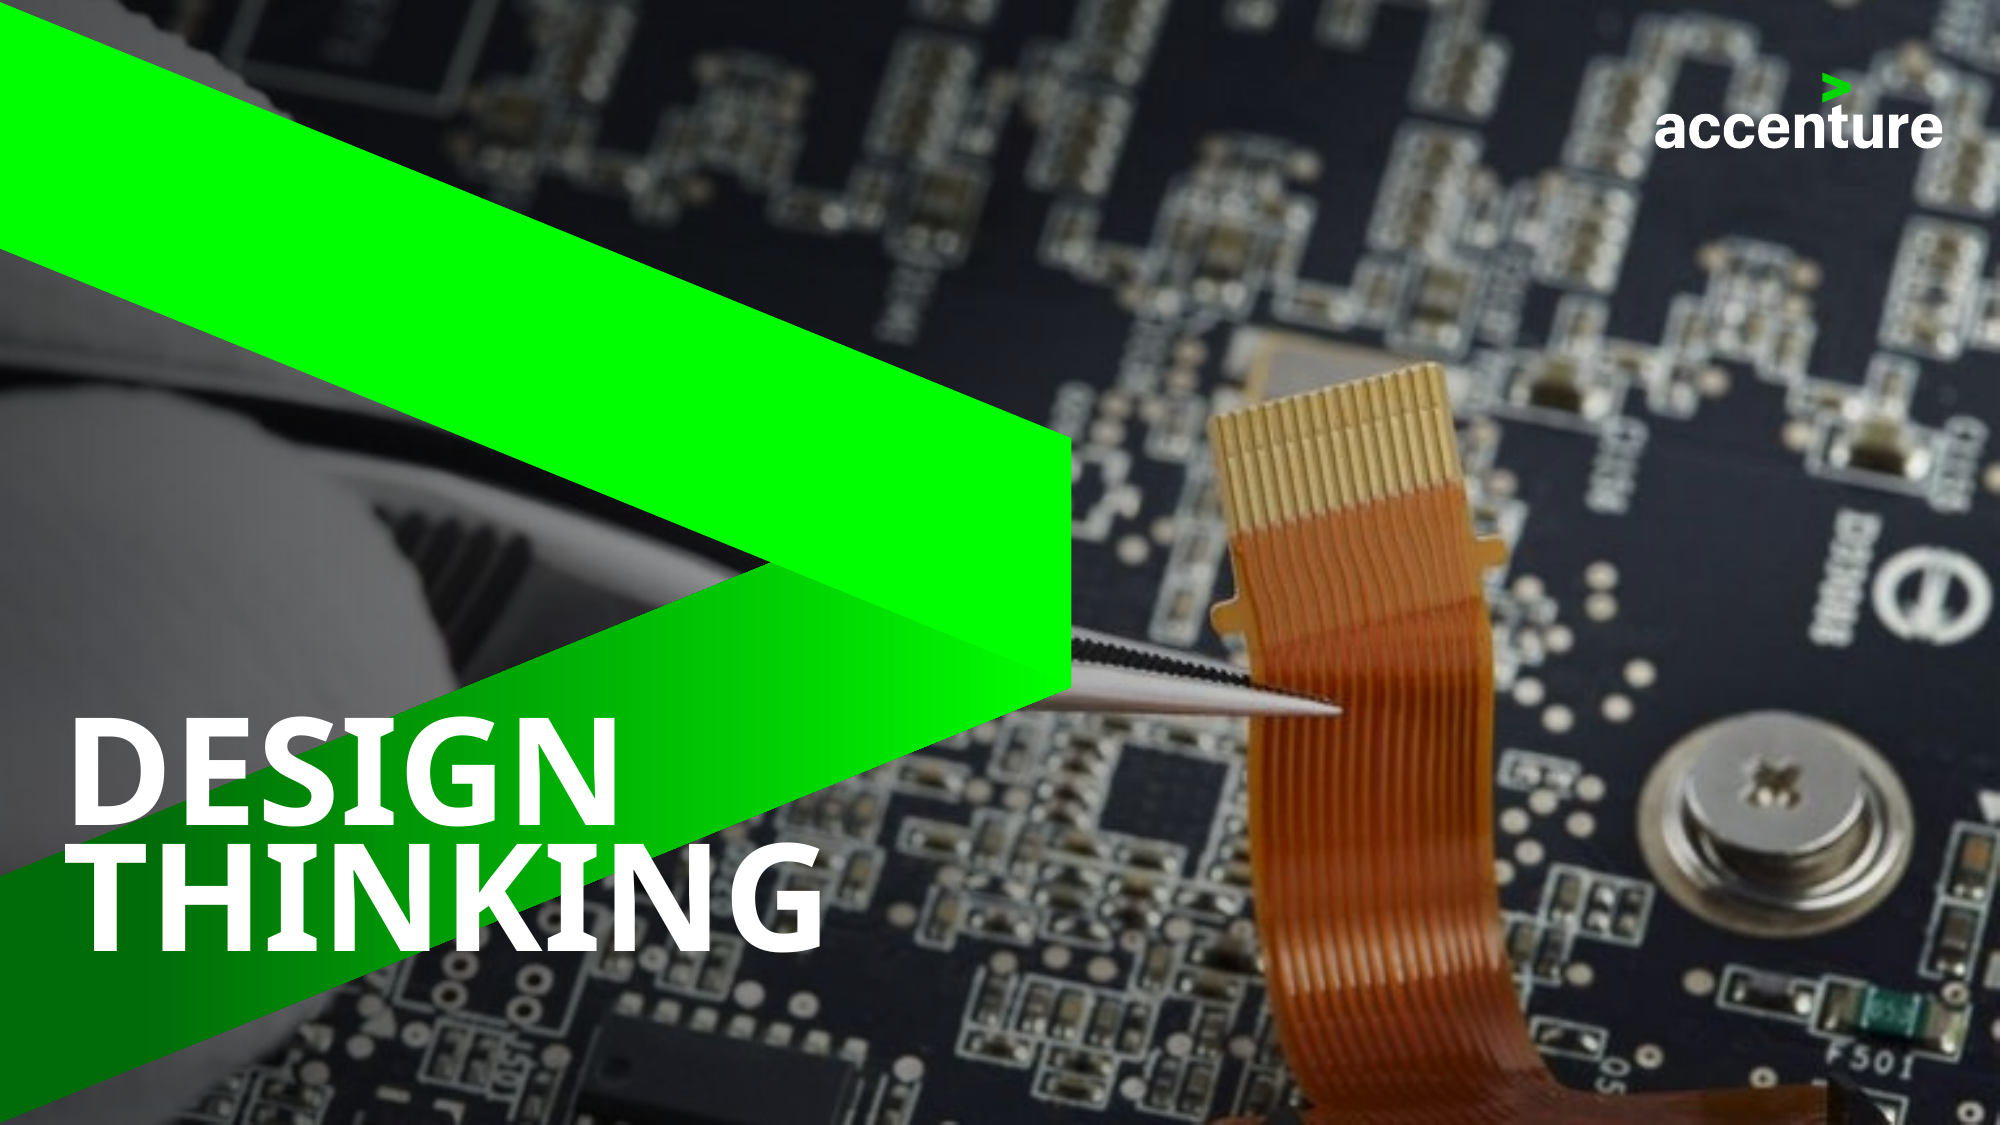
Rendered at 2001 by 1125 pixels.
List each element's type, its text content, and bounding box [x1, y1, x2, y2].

picture [0, 0, 2000, 1125]
picture [0, 250, 770, 876]
title DESIGN THINKING [62, 650, 1270, 977]
